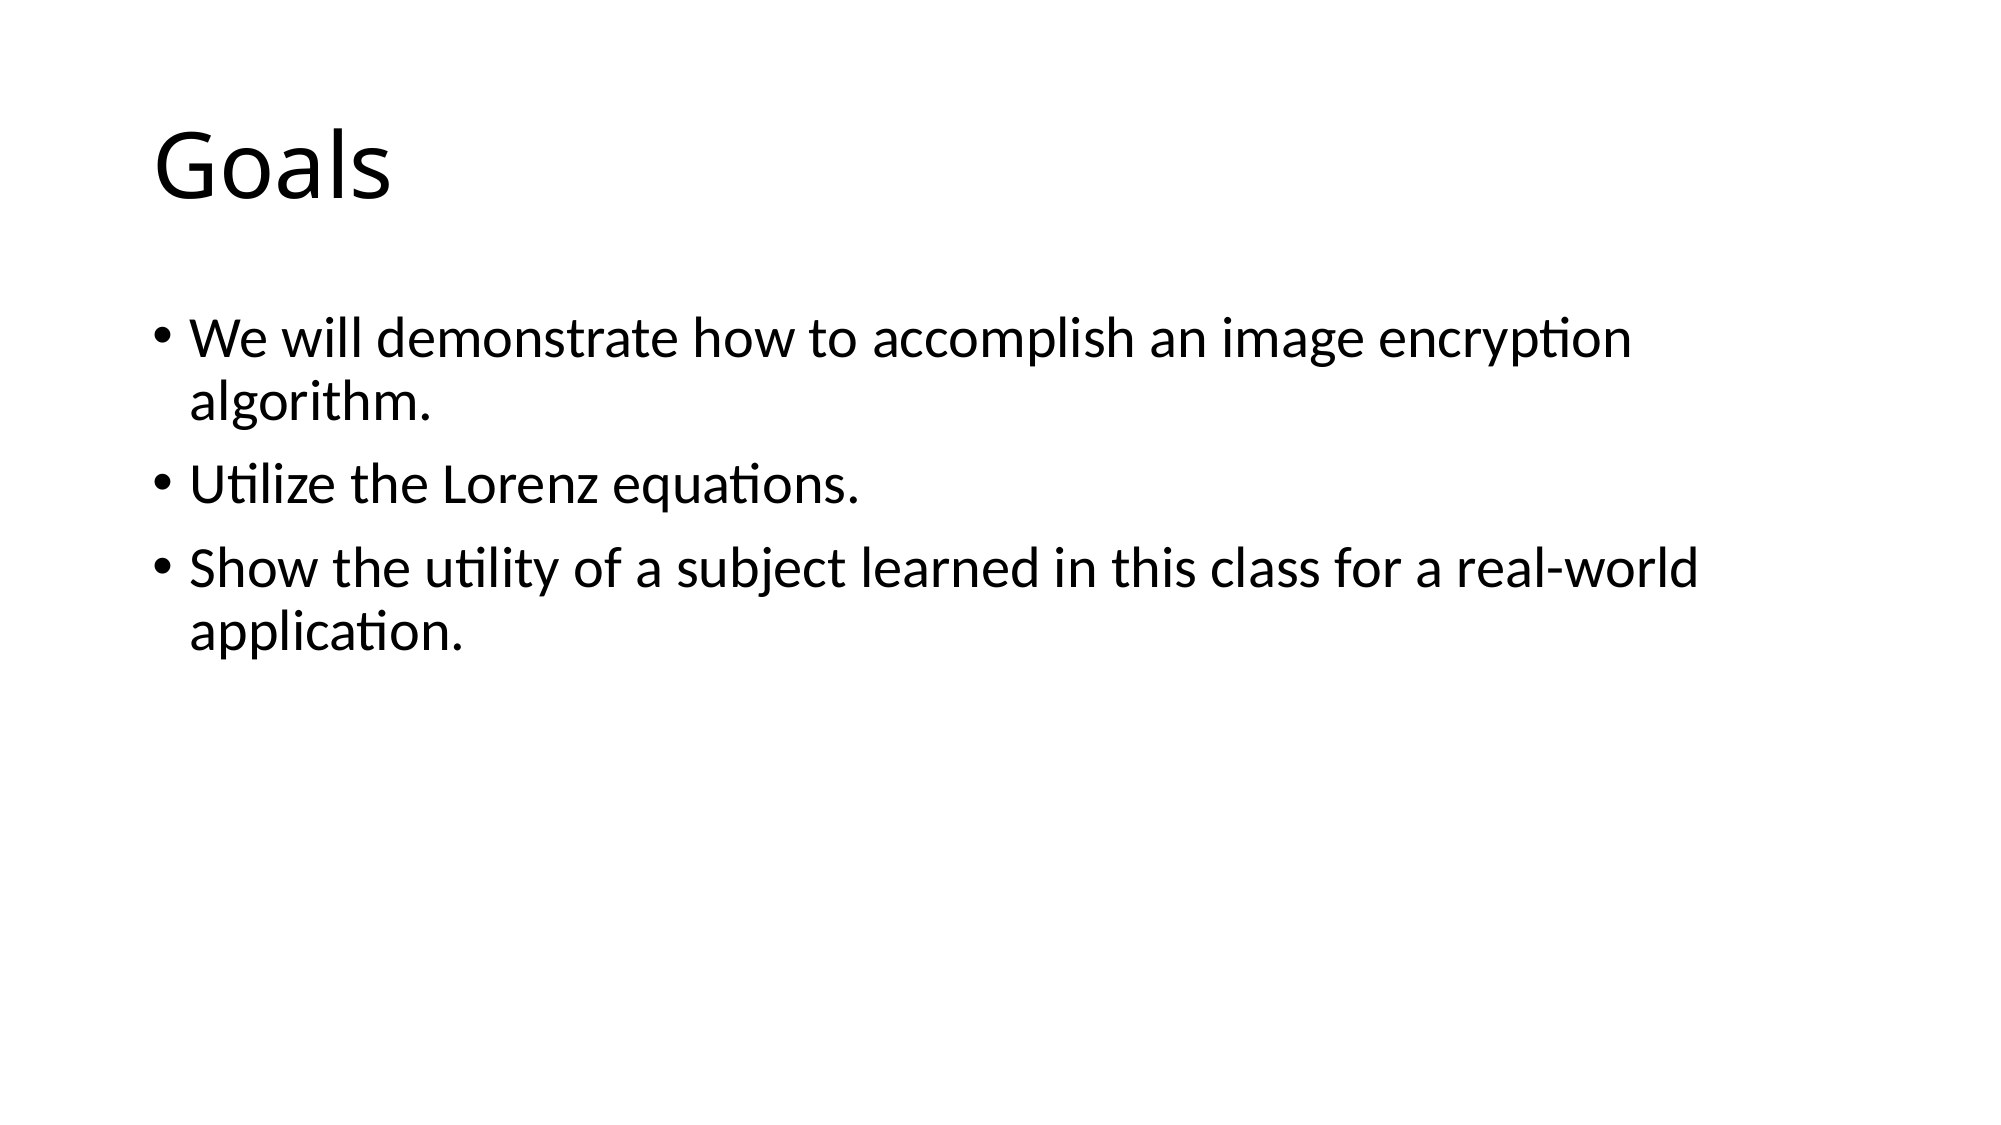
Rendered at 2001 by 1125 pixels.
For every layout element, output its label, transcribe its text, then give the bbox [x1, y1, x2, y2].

list We will demonstrate how to accomplish an image encryption algorithm. Utilize the Lorenz equations. Show the utility of a subject learned in this class for a real-world application. [137, 299, 1863, 1014]
title Goals [137, 59, 1863, 278]
